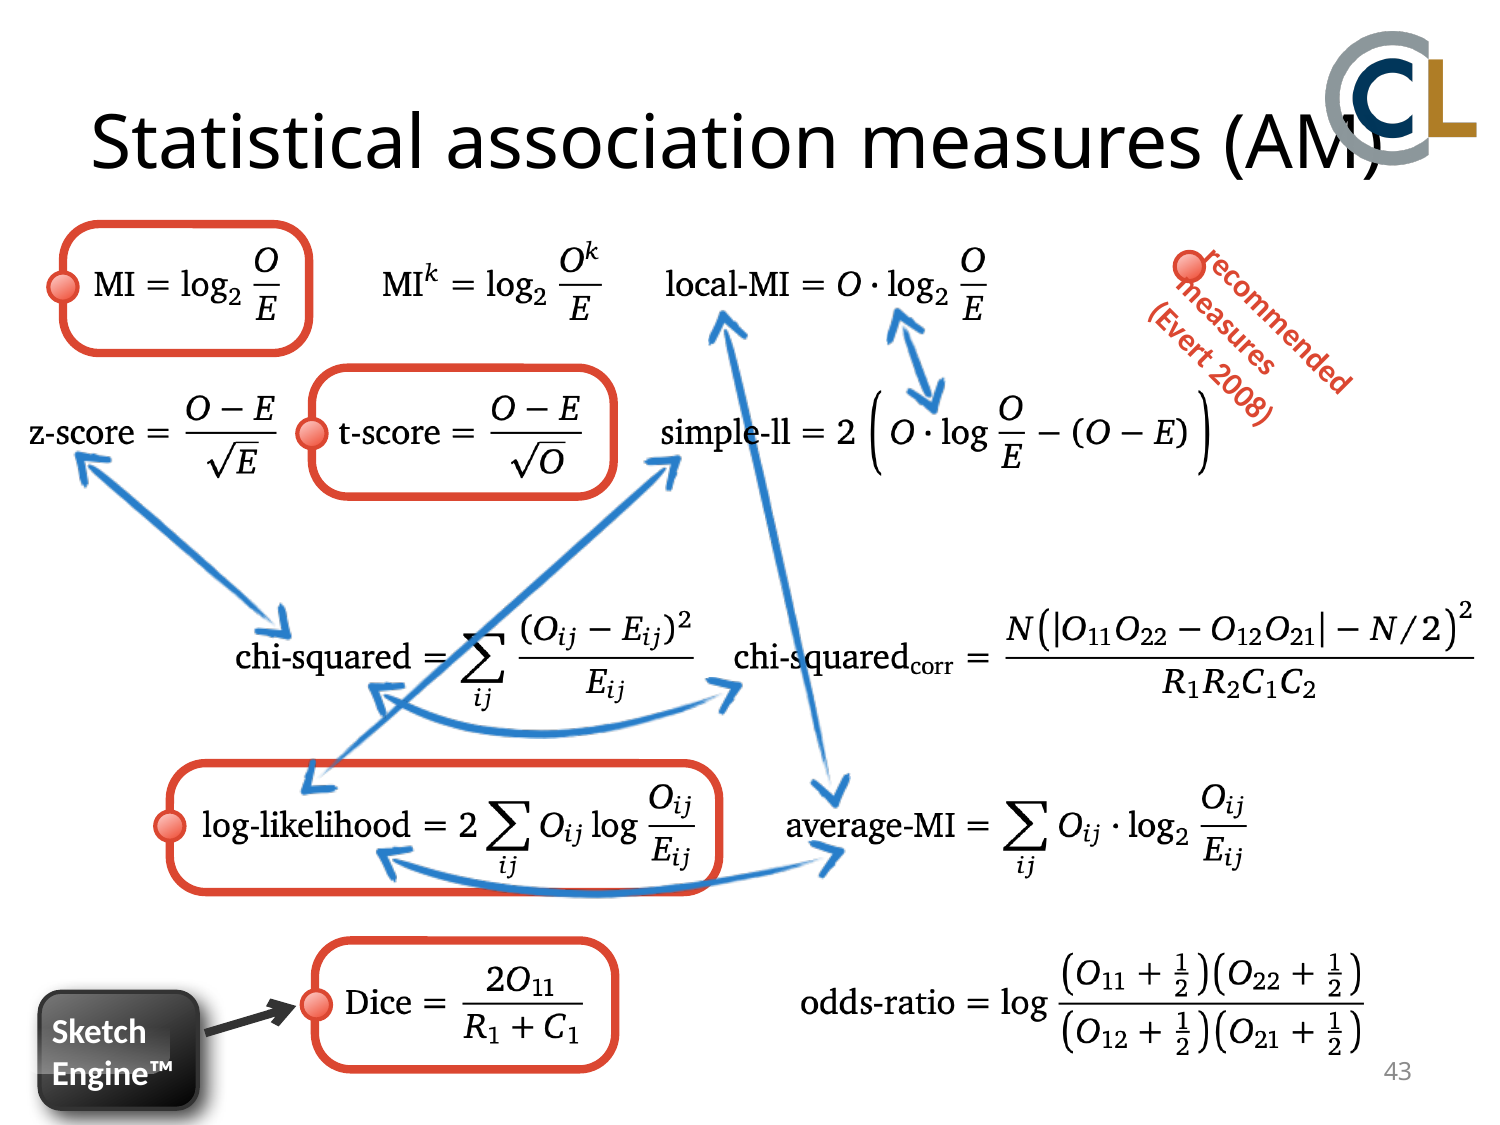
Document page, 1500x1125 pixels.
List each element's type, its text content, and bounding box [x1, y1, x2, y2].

picture [23, 236, 1476, 900]
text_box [48, 223, 310, 235]
picture [280, 904, 1382, 1059]
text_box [1174, 236, 1363, 384]
slide_number 43 [1077, 1042, 1428, 1103]
title Statistical association measures (AM) [75, 45, 1425, 233]
picture [1325, 30, 1477, 166]
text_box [154, 762, 193, 893]
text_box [19, 991, 297, 1110]
